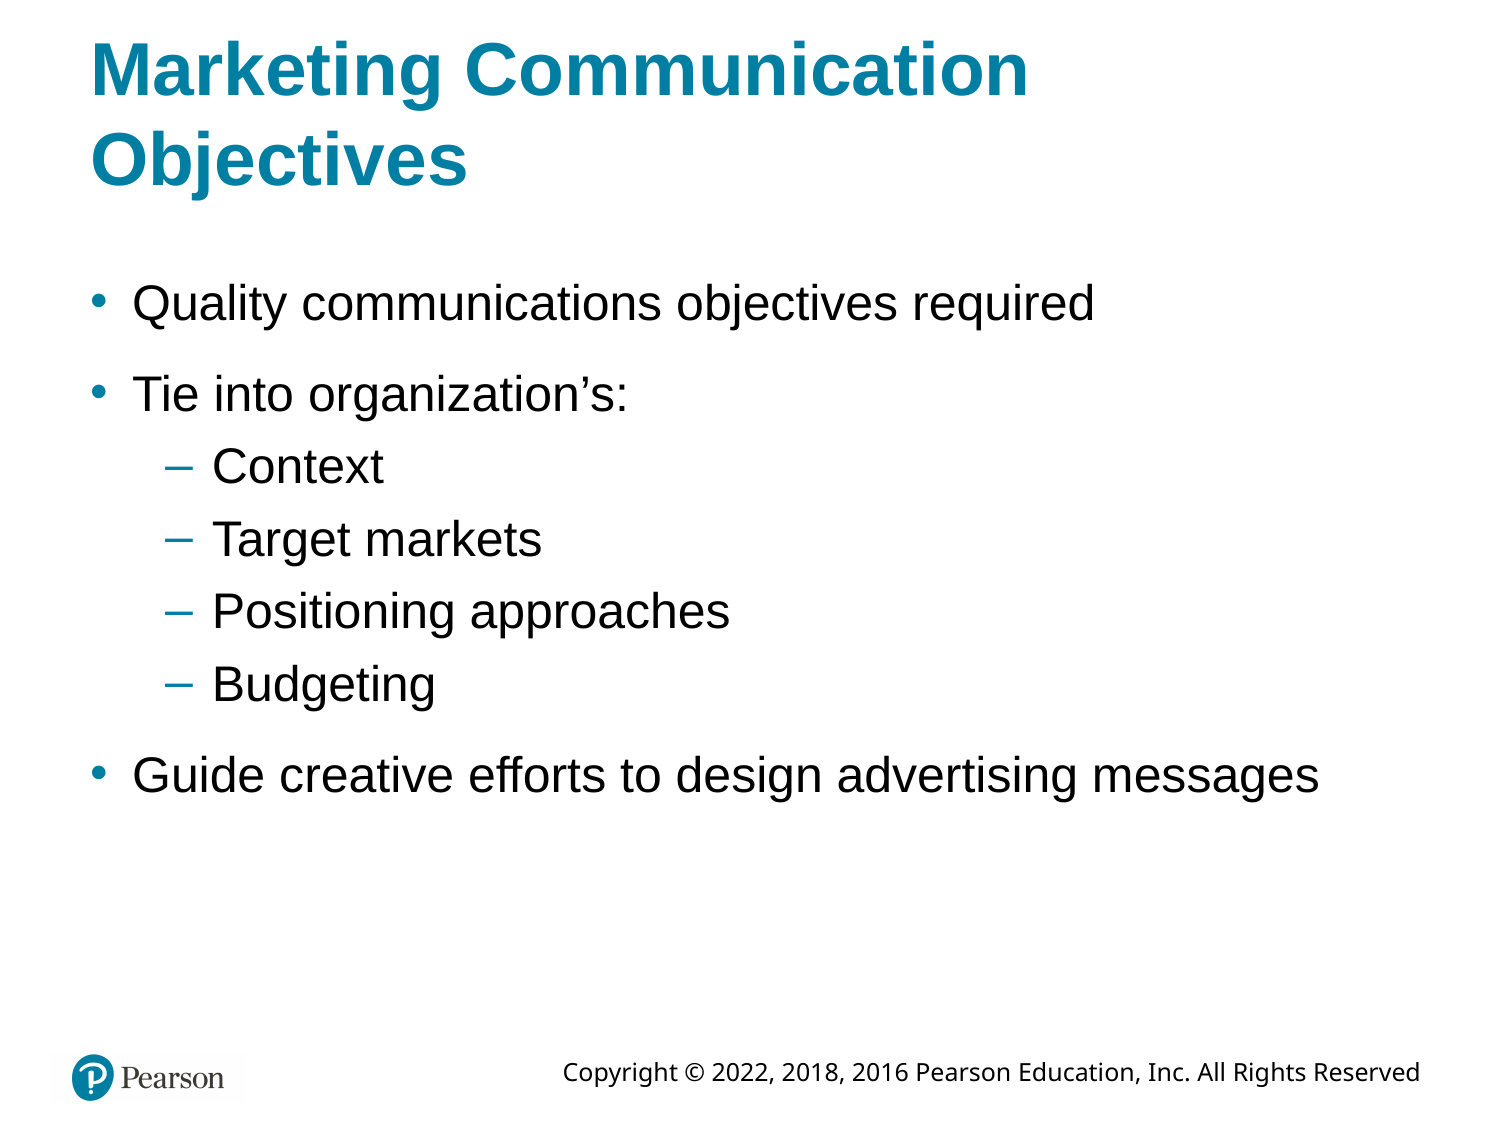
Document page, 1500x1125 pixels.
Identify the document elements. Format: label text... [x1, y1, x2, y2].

picture [51, 1053, 245, 1102]
title Marketing Communication Objectives [75, 35, 1425, 216]
list Quality communications objectives required Tie into organization’s: Context Target markets Positioning approaches Budgeting Guide creative efforts to design advertising messages [75, 255, 1426, 1021]
